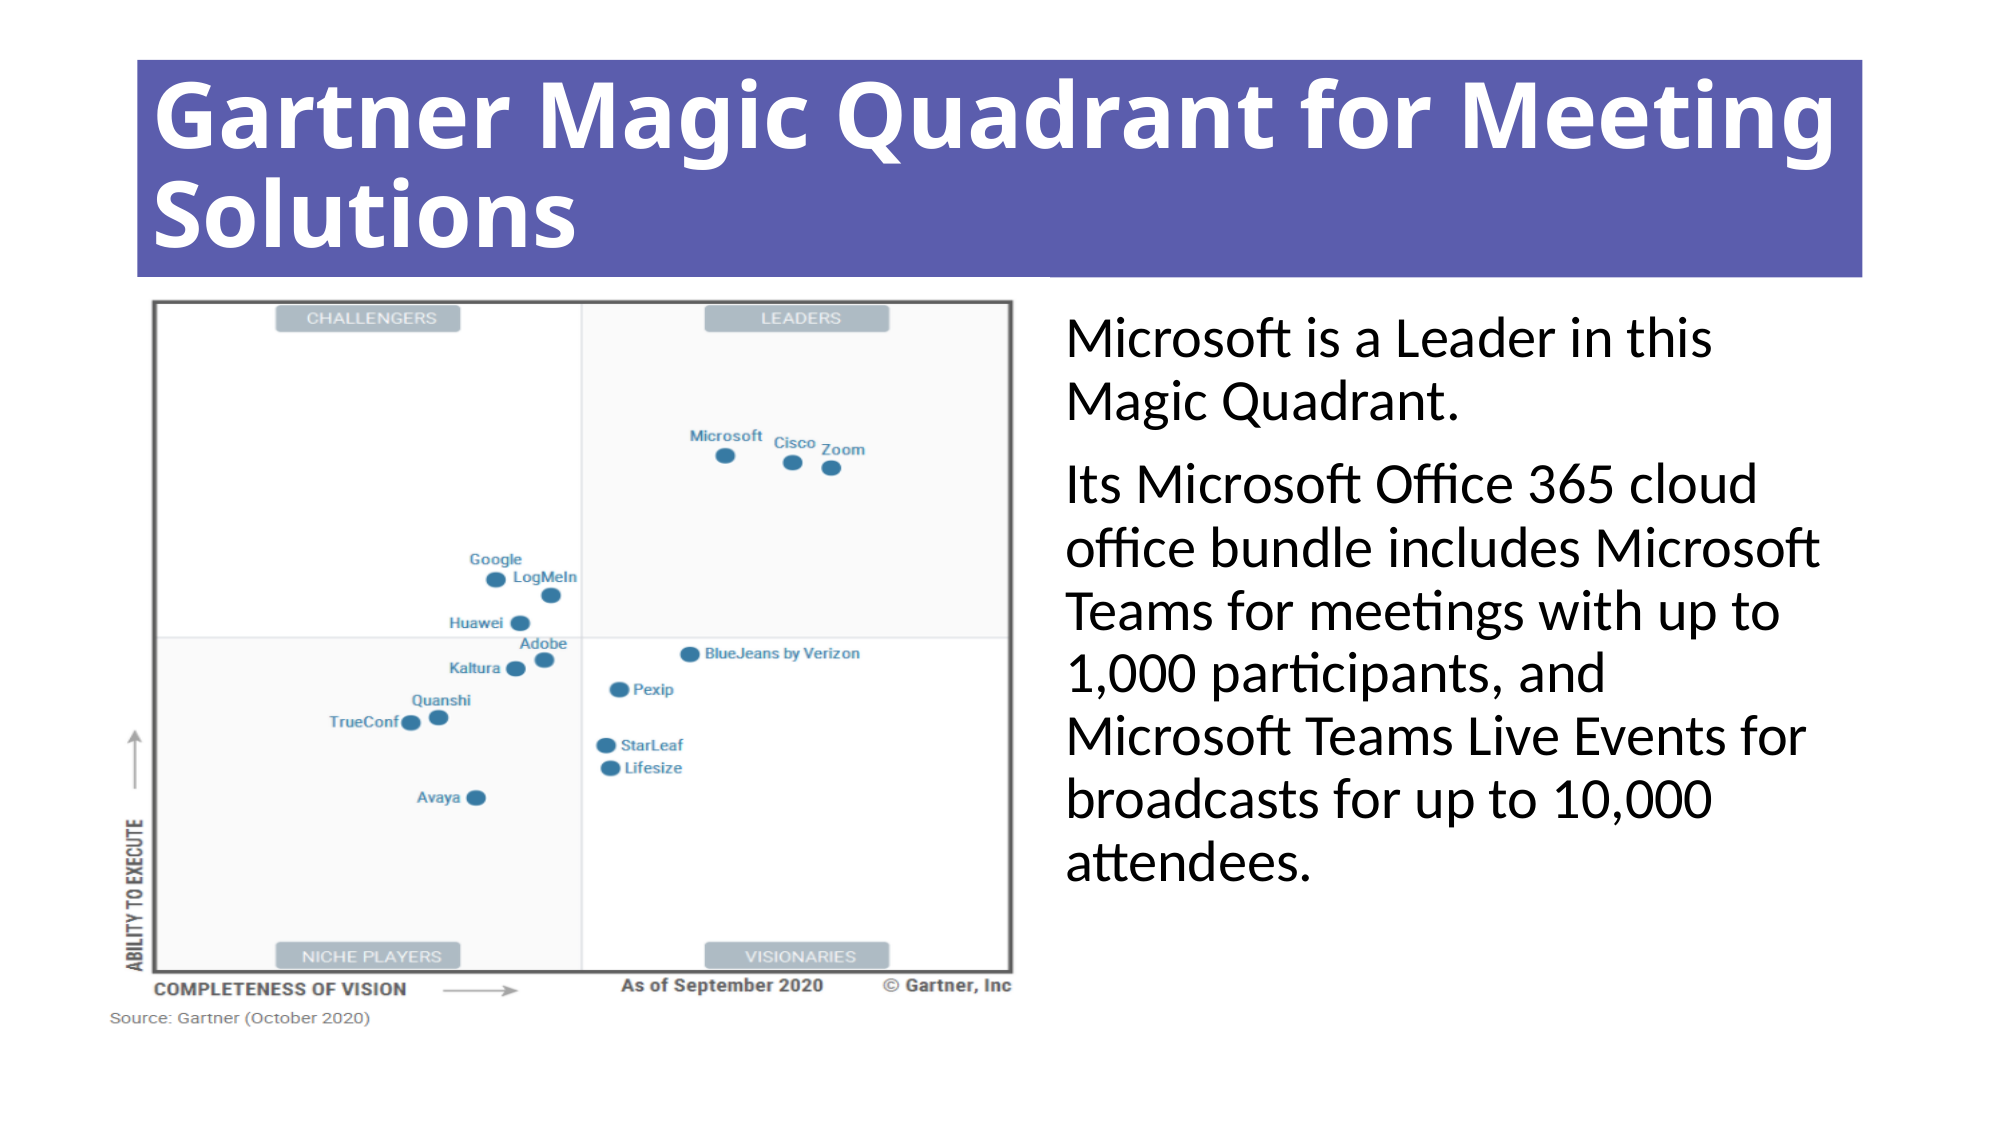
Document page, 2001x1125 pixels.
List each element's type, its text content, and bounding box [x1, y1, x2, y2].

title Gartner Magic Quadrant for Meeting Solutions [137, 59, 1863, 278]
picture [90, 277, 1050, 1038]
list Microsoft is a Leader in this Magic Quadrant. Its Microsoft Office 365 cloud office bundle includes Microsoft Teams for meetings with up to 1,000 participants, and Microsoft Teams Live Events for broadcasts for up to 10,000 attendees. [1050, 299, 1863, 1014]
